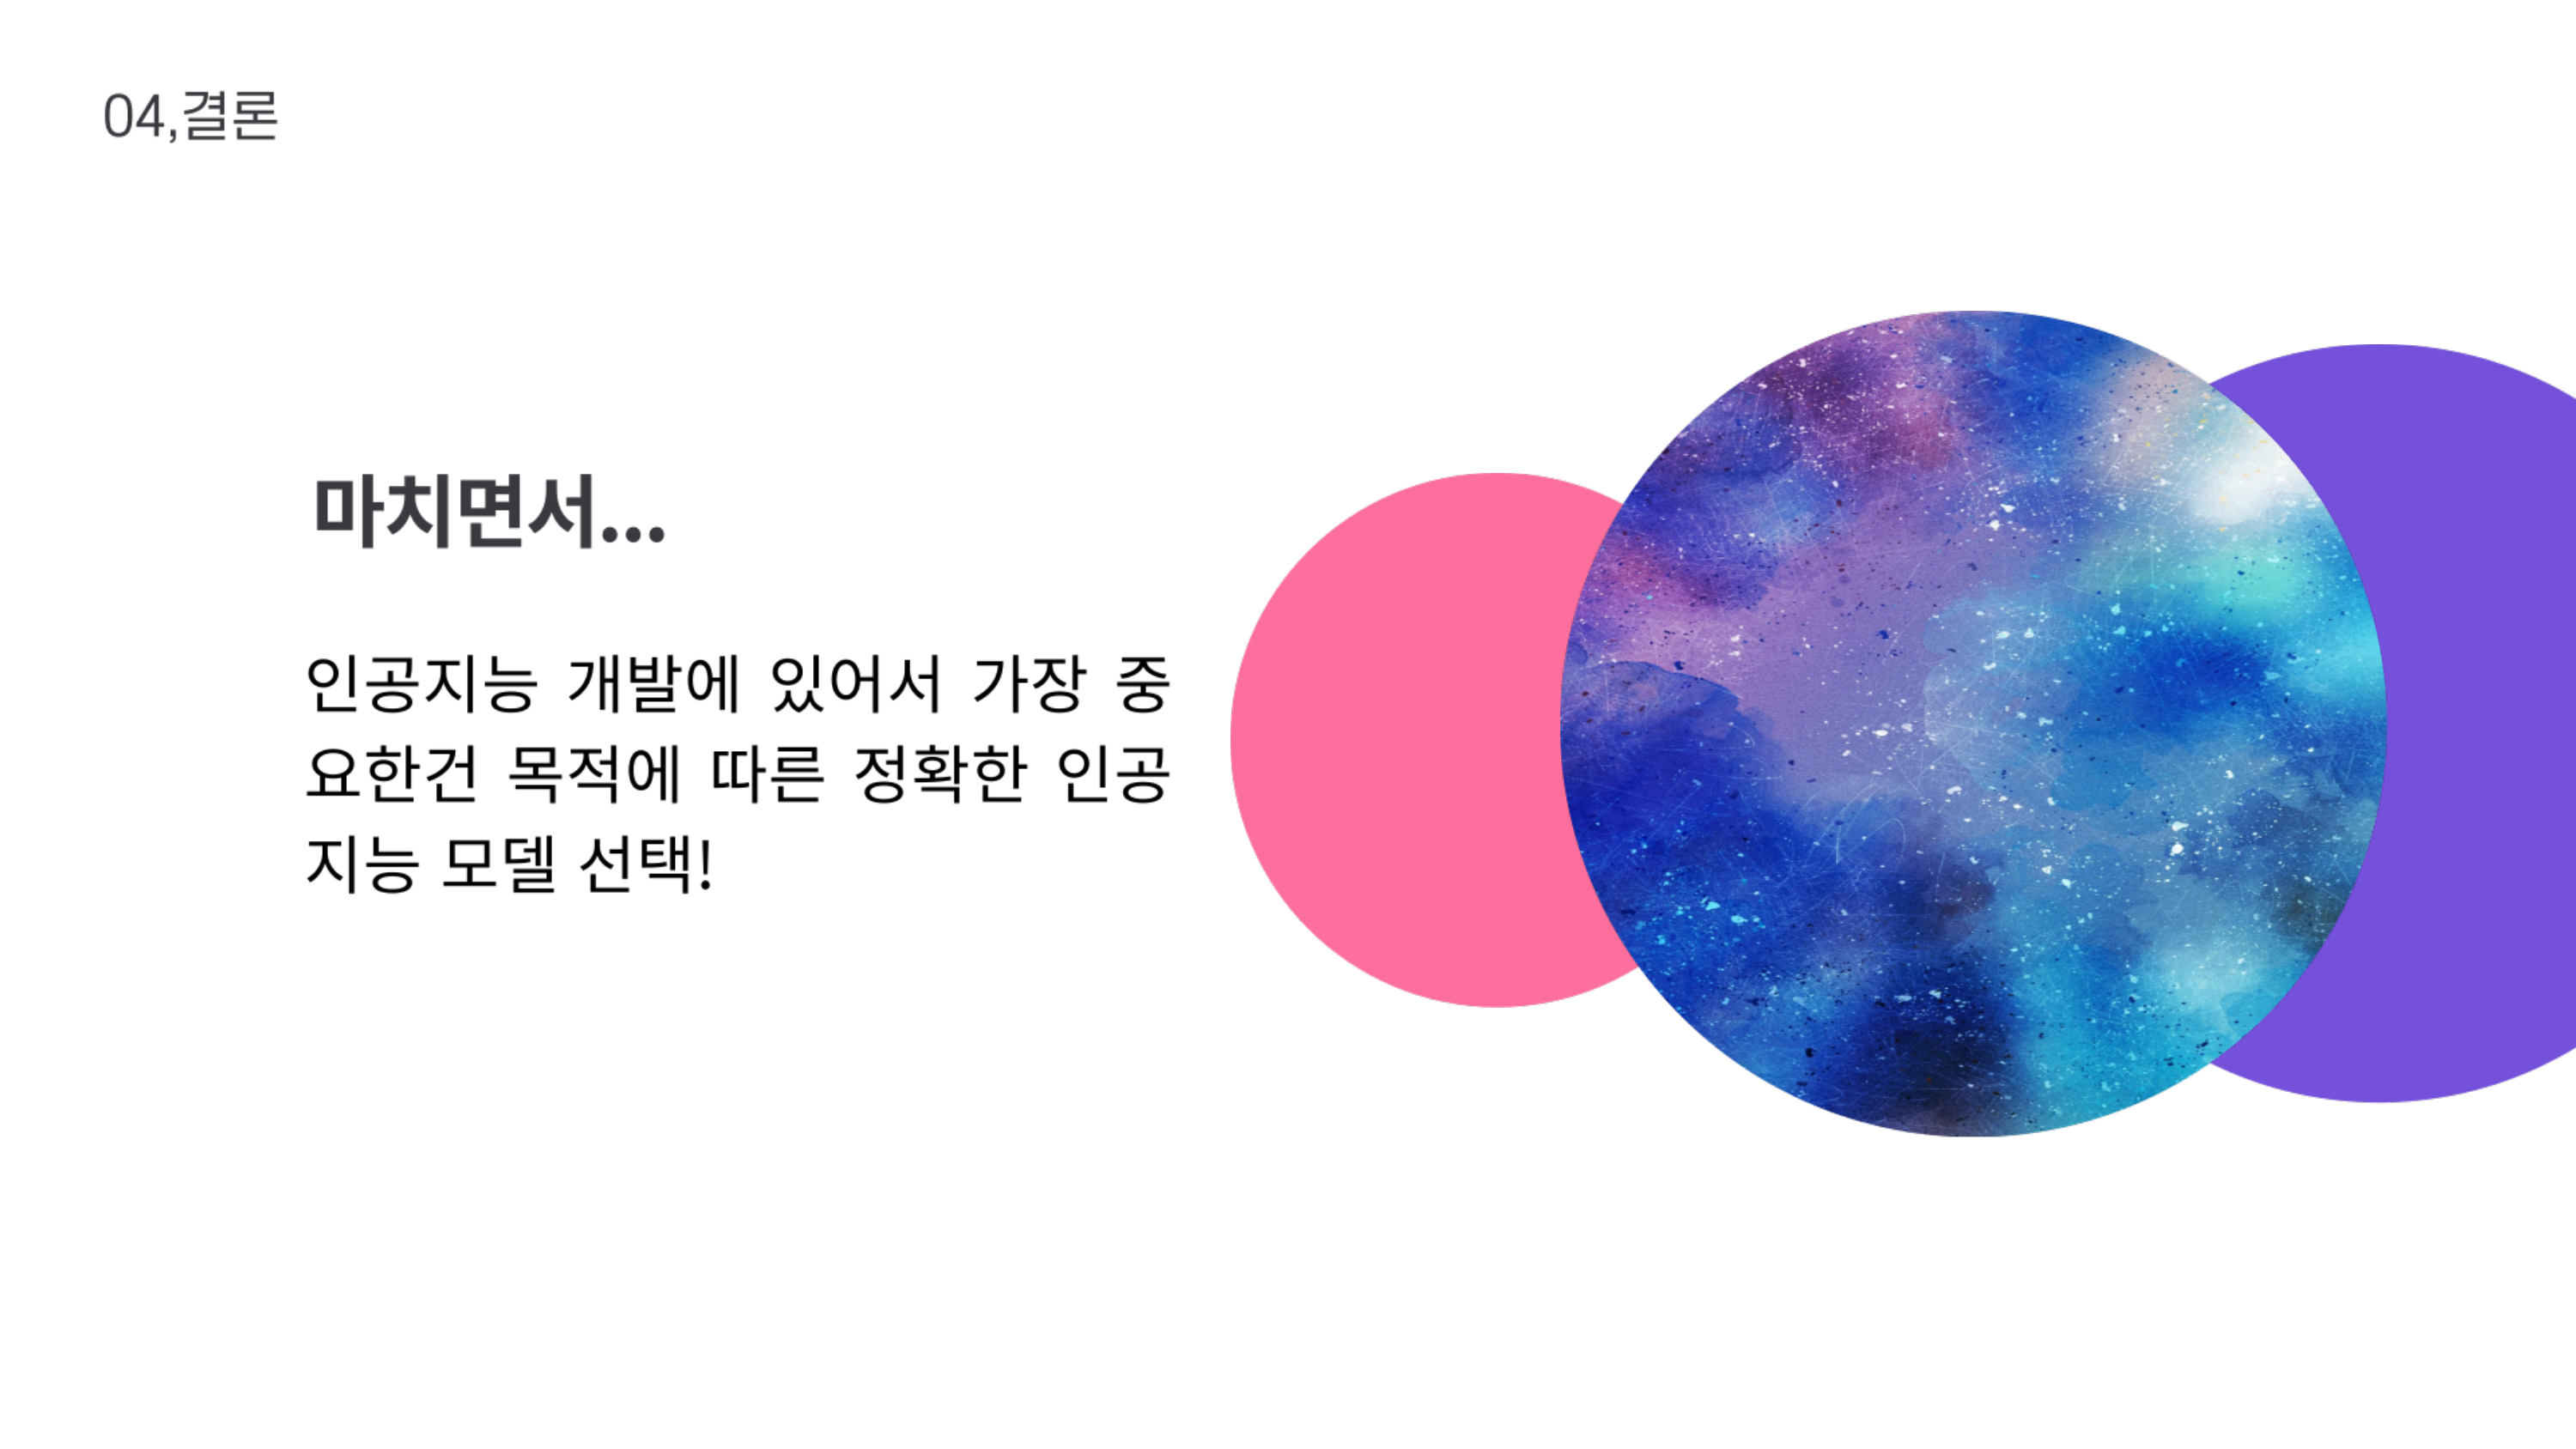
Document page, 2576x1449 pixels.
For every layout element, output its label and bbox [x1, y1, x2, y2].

text_box [1560, 310, 2388, 1138]
picture [94, 70, 303, 169]
picture [295, 627, 1180, 924]
text_box [2391, 344, 2576, 1105]
picture [300, 439, 710, 585]
text_box [1230, 473, 1555, 1008]
